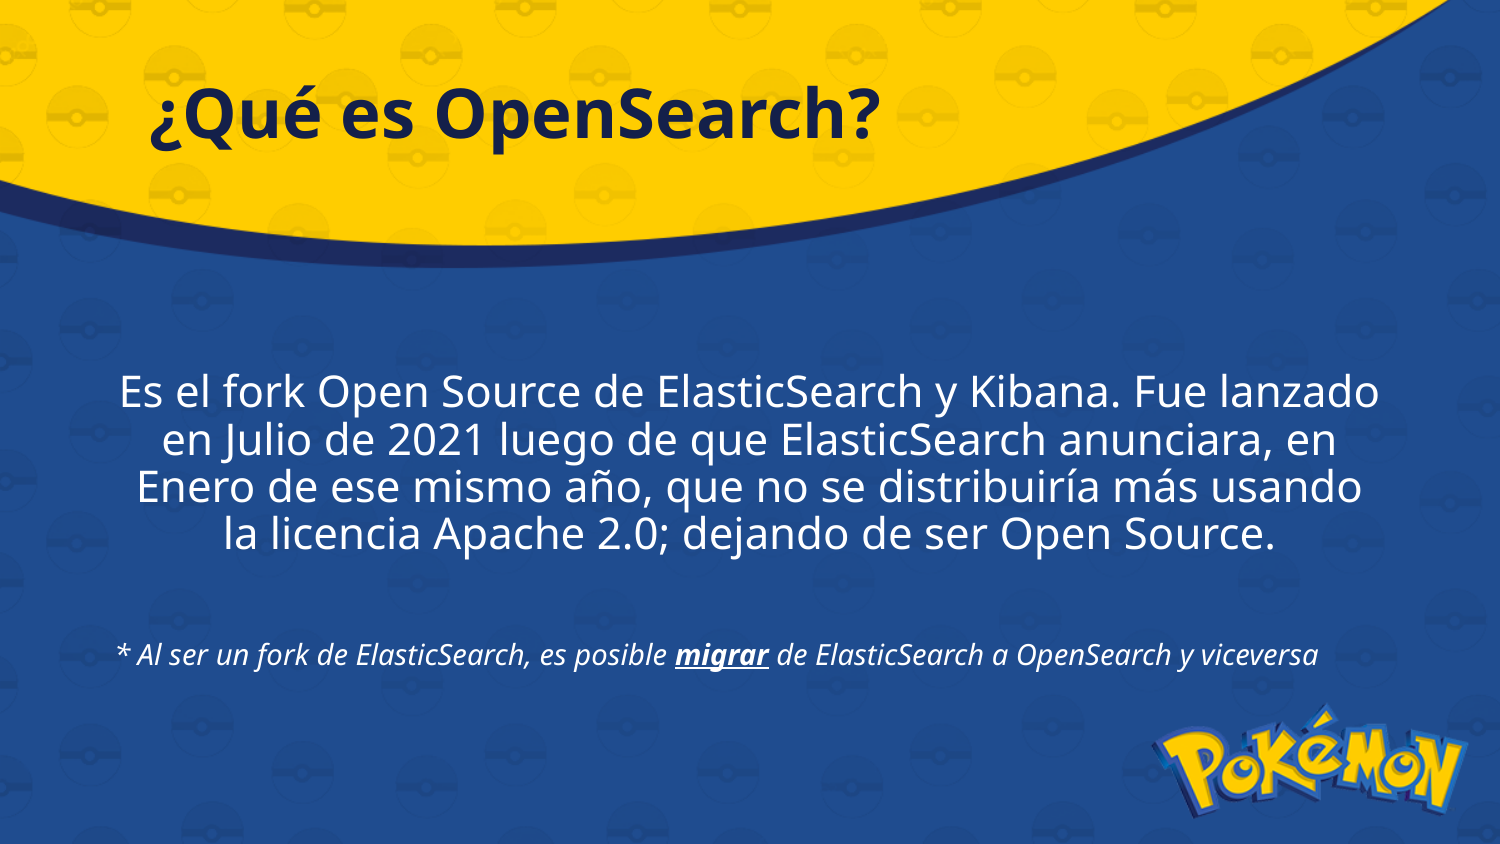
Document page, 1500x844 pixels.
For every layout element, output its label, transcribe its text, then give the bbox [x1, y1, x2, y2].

title ¿Qué es OpenSearch? [27, 35, 1004, 199]
picture [0, 0, 1500, 844]
list Es el fork Open Source de ElasticSearch y Kibana. Fue lanzado en Julio de 2021 luego de que ElasticSearch anunciara, en Enero de ese mismo año, que no se distribuiría más usando la licencia Apache 2.0; dejando de ser Open Source. * Al ser un fork de ElasticSearch, es posible migrar de ElasticSearch a OpenSearch y viceversa [103, 281, 1397, 760]
